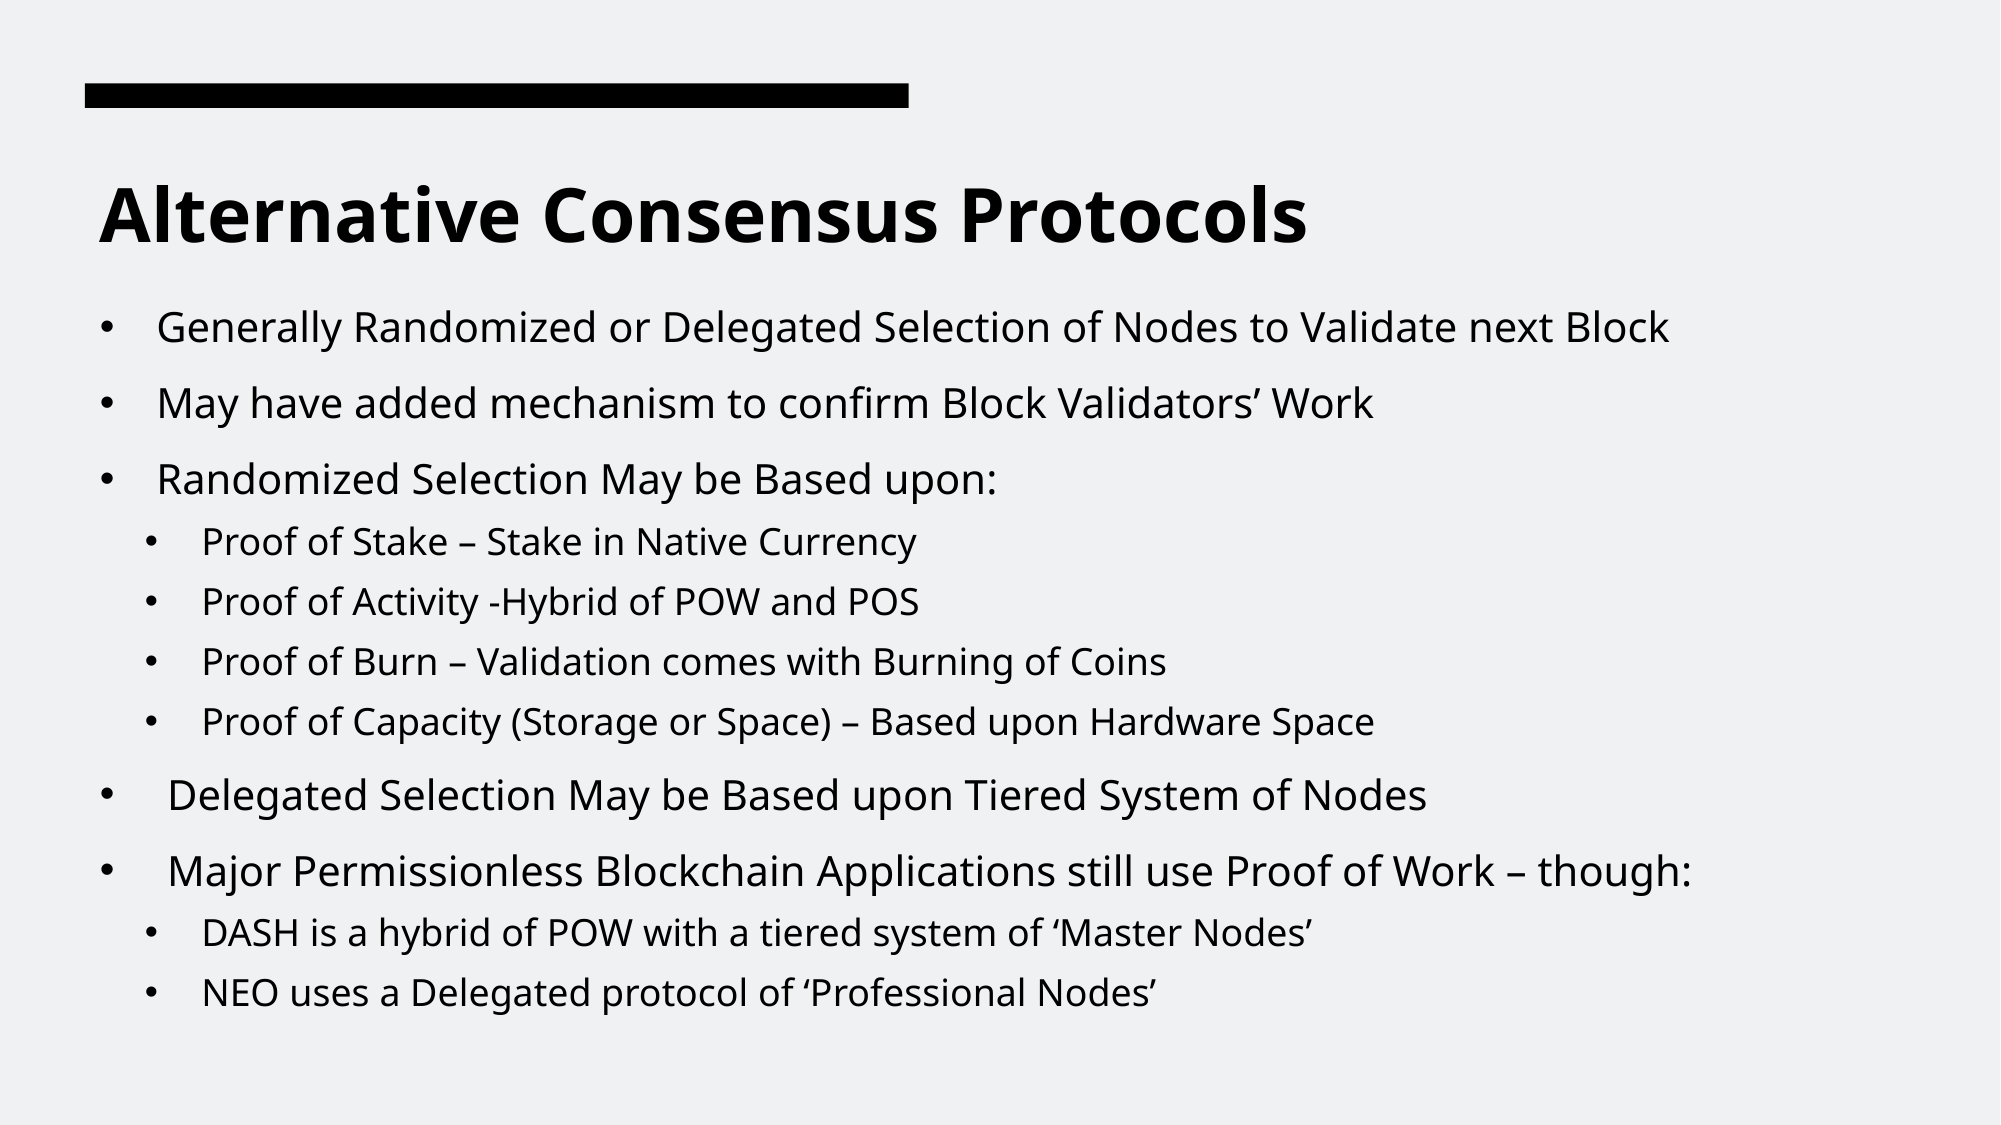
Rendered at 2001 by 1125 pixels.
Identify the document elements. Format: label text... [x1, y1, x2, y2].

title Alternative Consensus Protocols [84, 160, 1904, 276]
list Generally Randomized or Delegated Selection of Nodes to Validate next Block May have added mechanism to confirm Block Validators’ Work Randomized Selection May be Based upon: Proof of Stake – Stake in Native Currency Proof of Activity -Hybrid of POW and POS Proof of Burn – Validation comes with Burning of Coins Proof of Capacity (Storage or Space) – Based upon Hardware Space Delegated Selection May be Based upon Tiered System of Nodes Major Permissionless Blockchain Applications still use Proof of Work – though: DASH is a hybrid of POW with a tiered system of ‘Master Nodes’ NEO uses a Delegated protocol of ‘Professional Nodes’ [84, 288, 1917, 1029]
